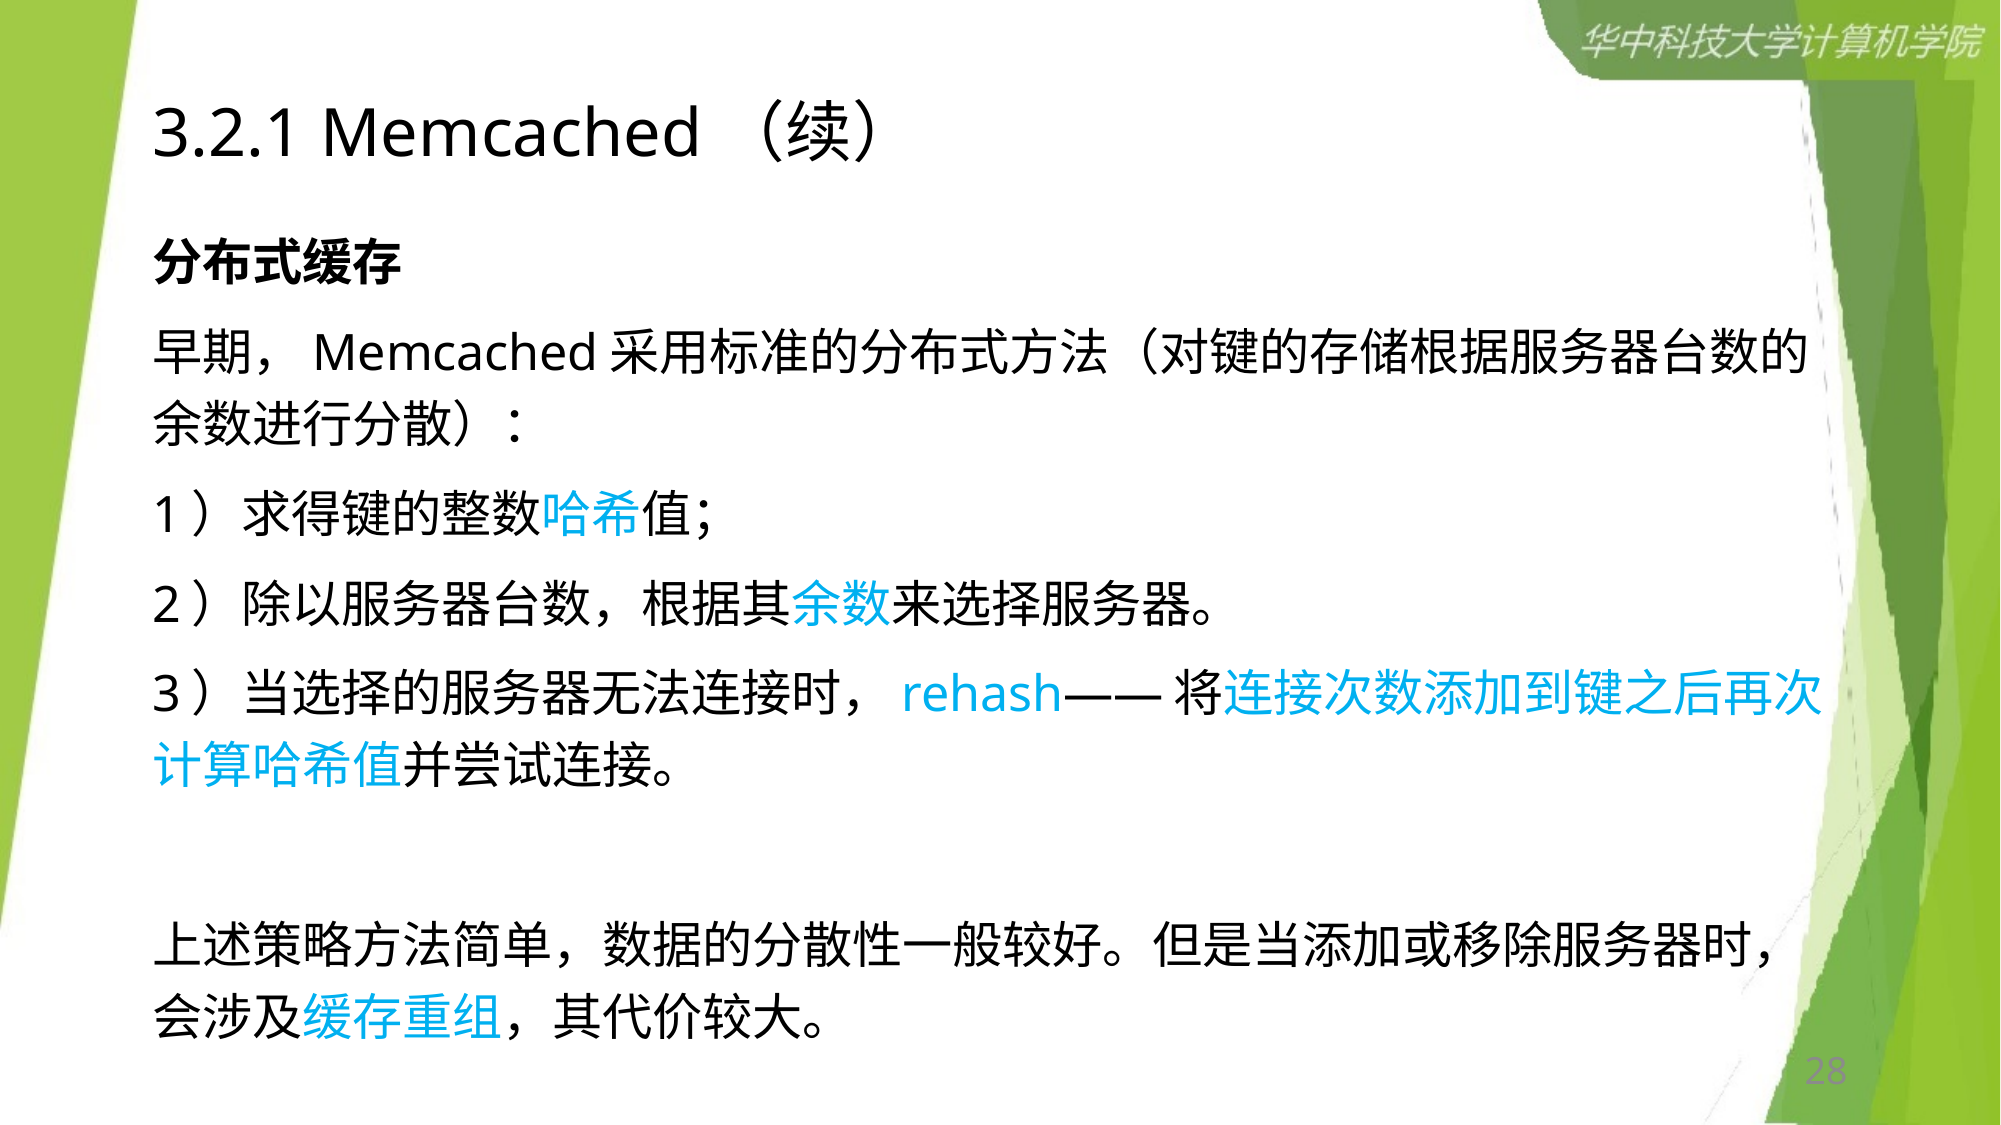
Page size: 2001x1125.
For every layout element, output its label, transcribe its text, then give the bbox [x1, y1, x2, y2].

title 3.2.1 Memcached（续） [137, 59, 1863, 210]
slide_number 28 [1412, 1042, 1863, 1103]
picture [0, 0, 2001, 1125]
list 分布式缓存 早期，Memcached采用标准的分布式方法（对键的存储根据服务器台数的余数进行分散）： 1）求得键的整数哈希值； 2）除以服务器台数，根据其余数来选择服务器。 3）当选择的服务器无法连接时，rehash——将连接次数添加到键之后再次计算哈希值并尝试连接。 上述策略方法简单，数据的分散性一般较好。但是当添加或移除服务器时，会涉及缓存重组，其代价较大。 [137, 210, 1863, 1062]
